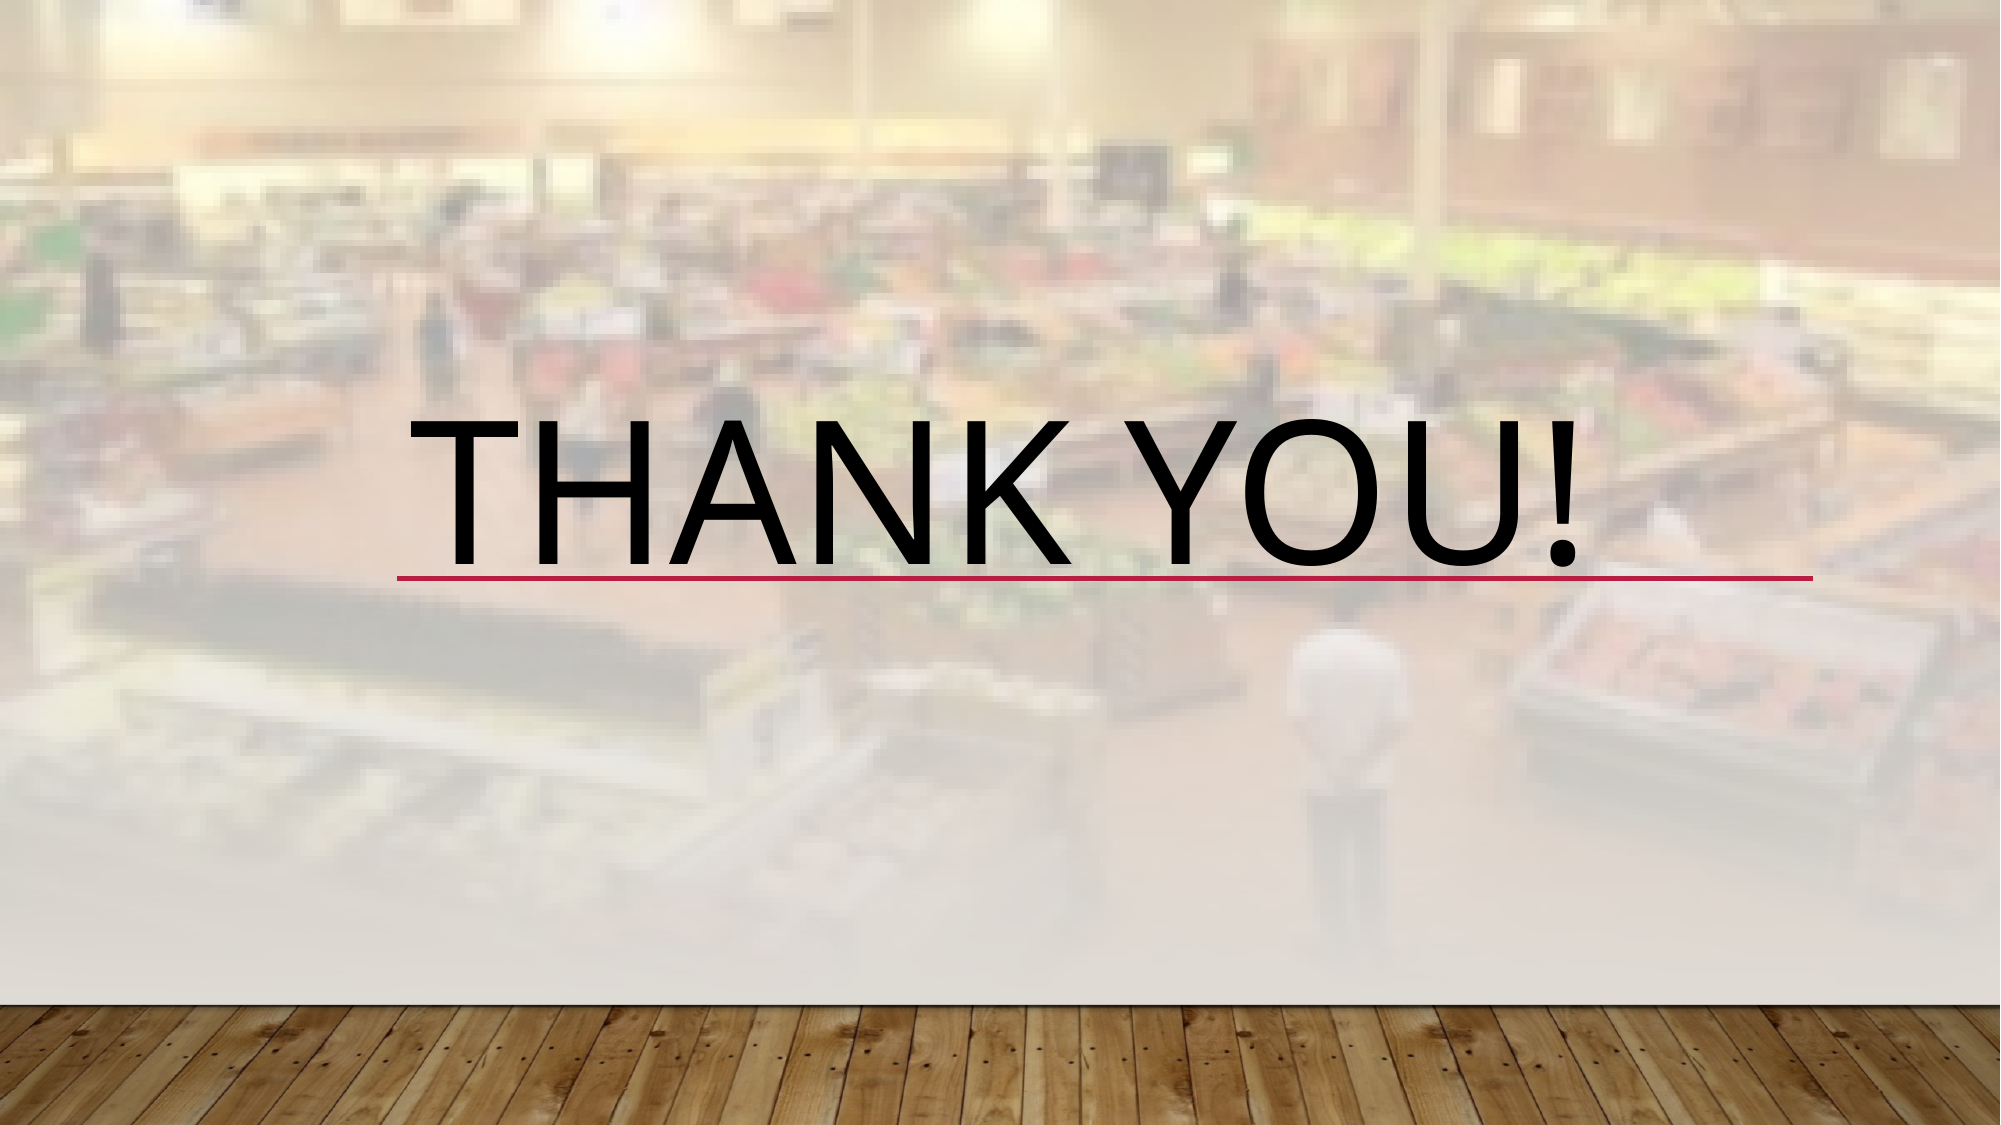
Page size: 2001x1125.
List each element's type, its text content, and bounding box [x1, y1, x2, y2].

picture [0, 1005, 2000, 1125]
title Thank You! [249, 300, 1750, 693]
